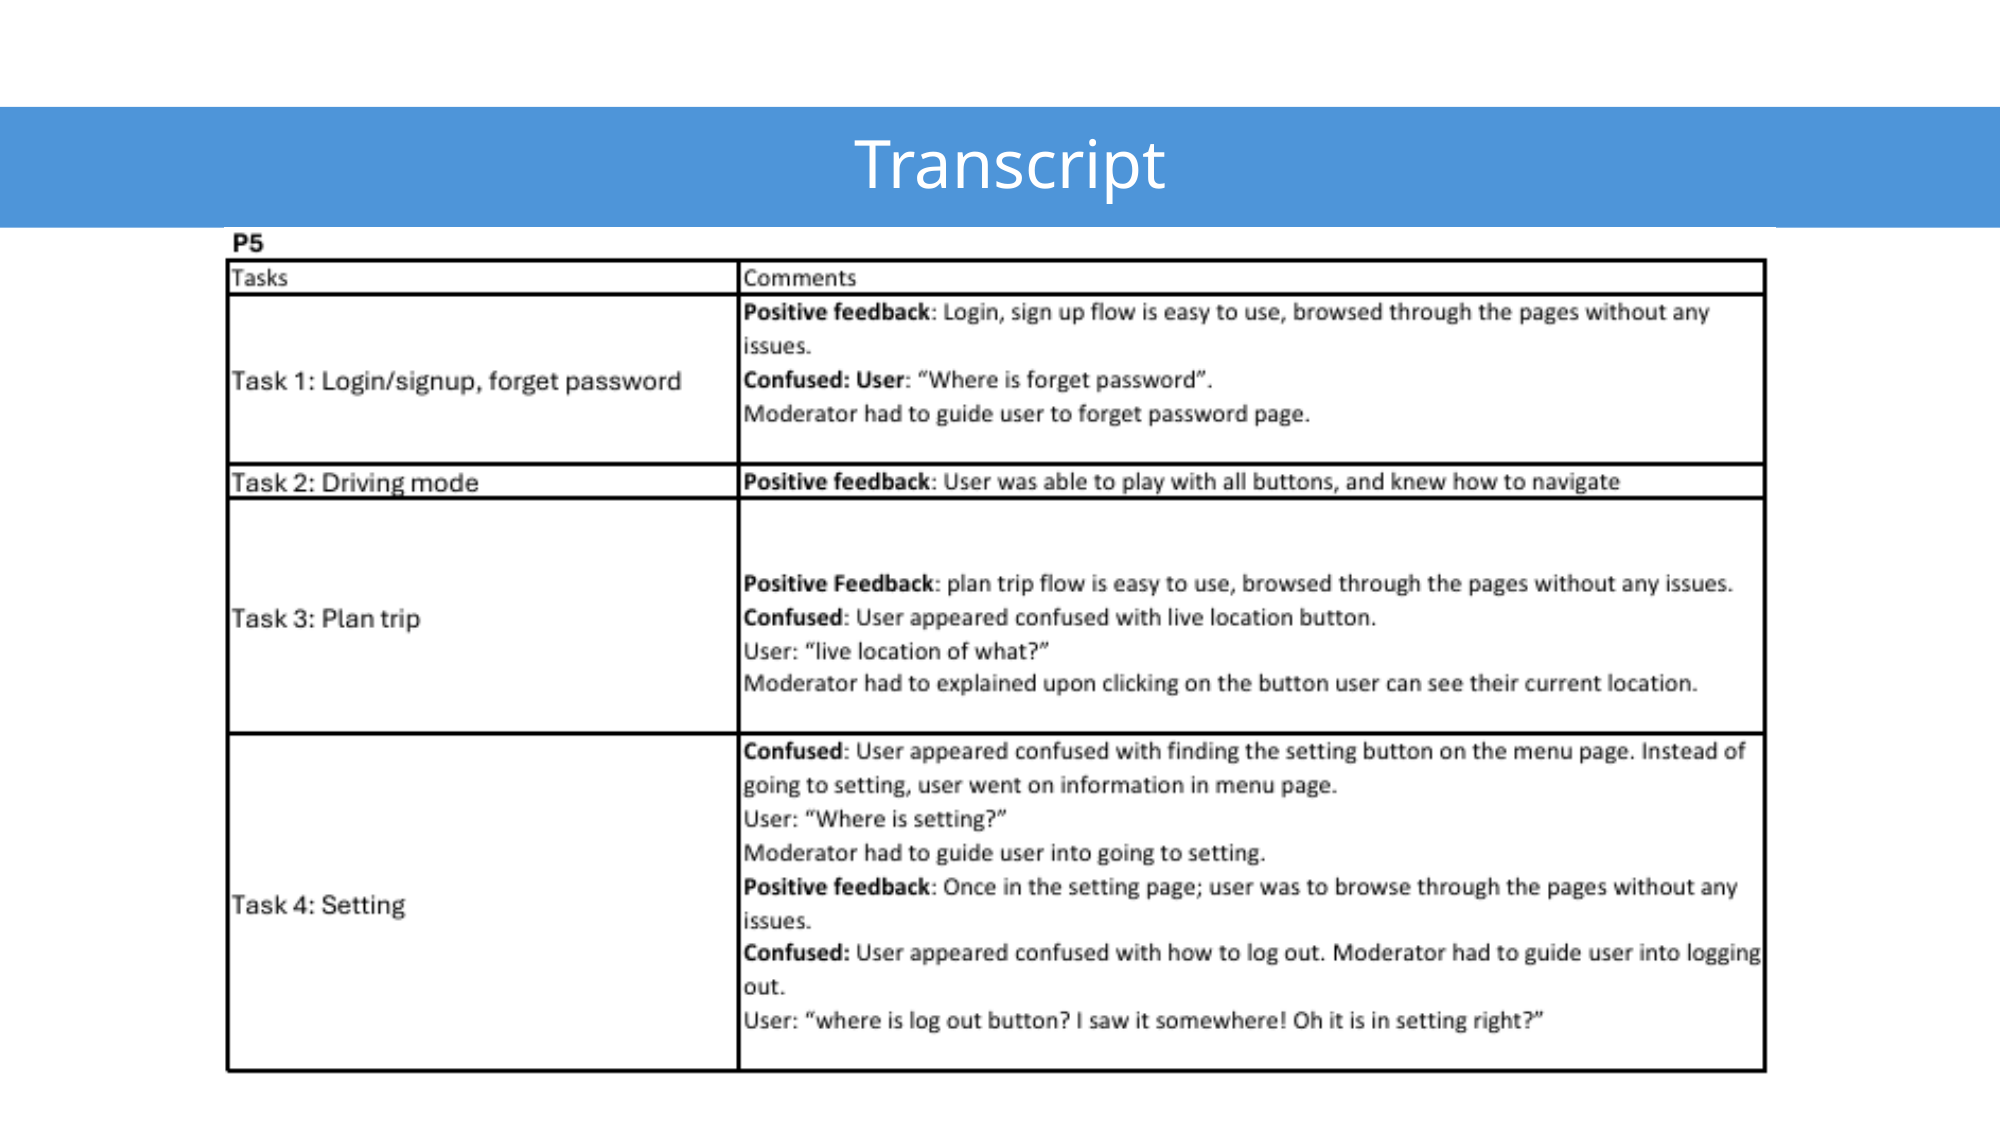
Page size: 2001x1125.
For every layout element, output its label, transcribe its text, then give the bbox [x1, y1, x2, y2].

text_box [1776, 105, 2000, 229]
text_box [0, 105, 224, 229]
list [224, 226, 1776, 1082]
title Transcript [91, 105, 1931, 228]
